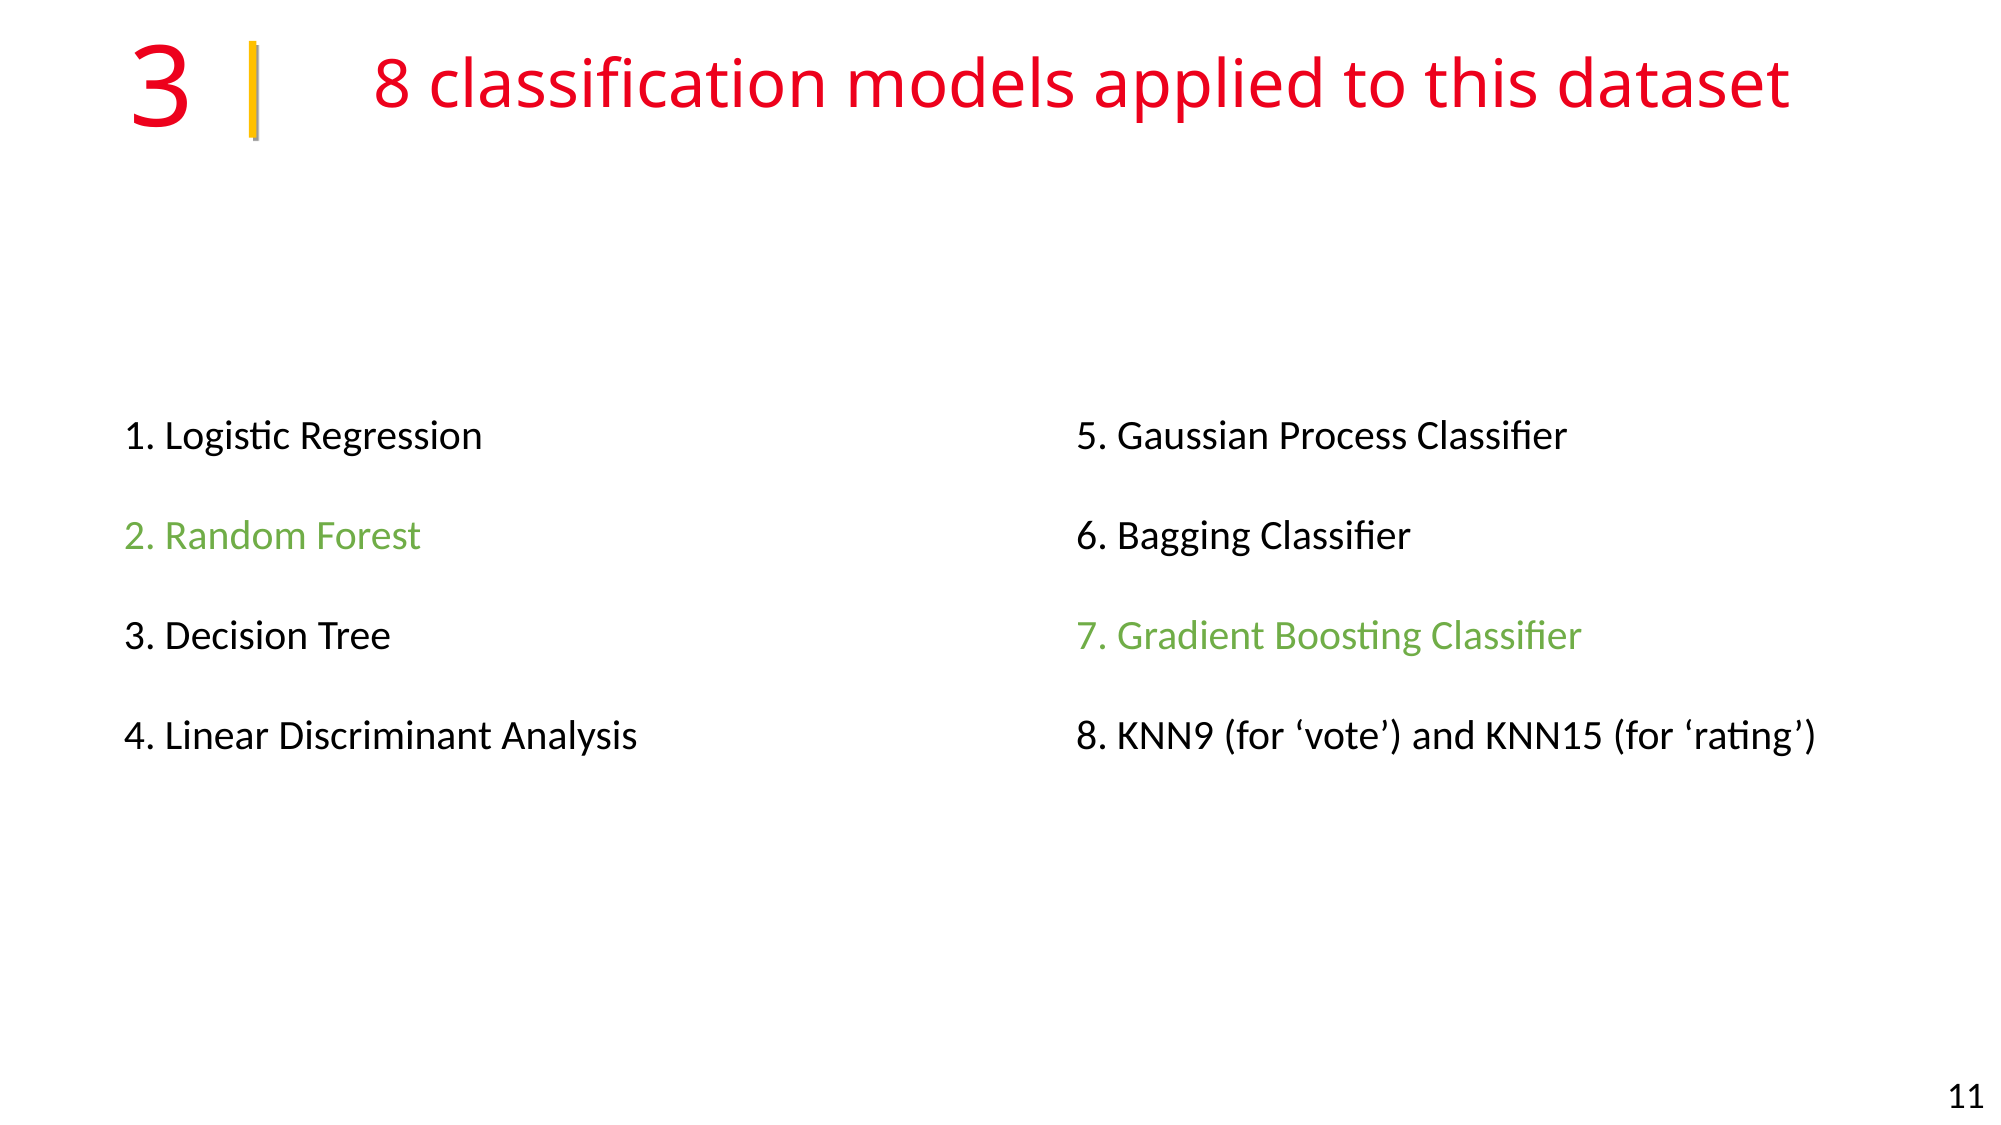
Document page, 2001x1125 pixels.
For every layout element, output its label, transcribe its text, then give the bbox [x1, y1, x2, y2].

text_box 5. Gaussian Process Classifier 6. Bagging Classifier 7. Gradient Boosting Classifier 8. KNN9 (for ‘vote’) and KNN15 (for ‘rating’) [1061, 350, 2000, 816]
text_box [248, 40, 257, 138]
list 3 [0, 22, 357, 161]
text_box 11 [1936, 1063, 2000, 1124]
text_box 1. Logistic Regression 2. Random Forest 3. Decision Tree 4. Linear Discriminant Analysis [109, 350, 955, 816]
list 8 classification models applied to this dataset [357, 42, 1973, 131]
